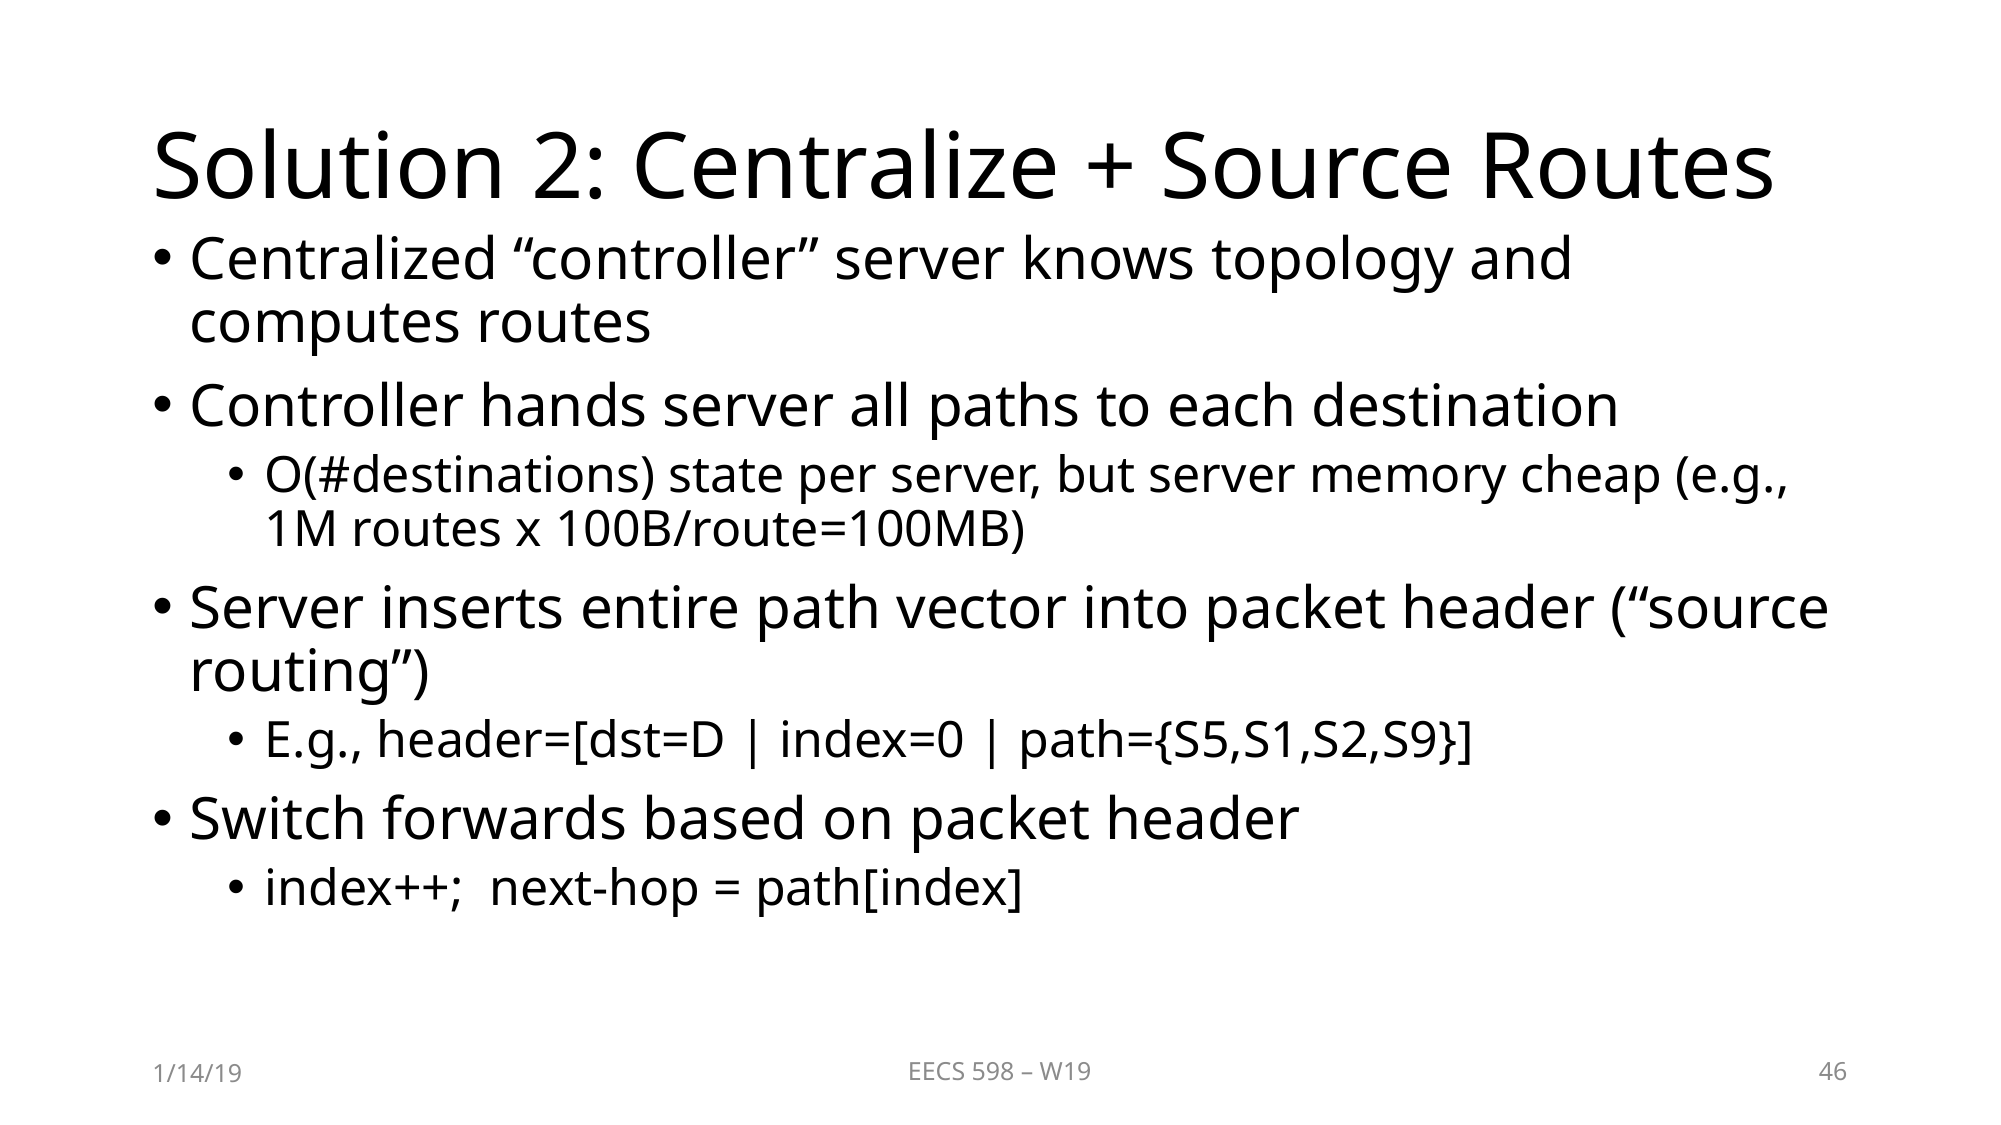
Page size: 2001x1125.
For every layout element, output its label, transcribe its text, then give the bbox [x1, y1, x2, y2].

slide_number 46 [1412, 1042, 1863, 1103]
title Solution 2: Centralize + Source Routes [137, 59, 1863, 278]
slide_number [137, 1042, 588, 1103]
list Centralized “controller” server knows topology and computes routes Controller hands server all paths to each destination O(#destinations) state per server, but server memory cheap (e.g., 1M routes x 100B/route=100MB) Server inserts entire path vector into packet header (“source routing”) E.g., header=[dst=D | index=0 | path={S5,S1,S2,S9}] Switch forwards based on packet header index++; next-hop = path[index] [137, 299, 1863, 1014]
footer EECS 598 – W19 [662, 1042, 1338, 1103]
